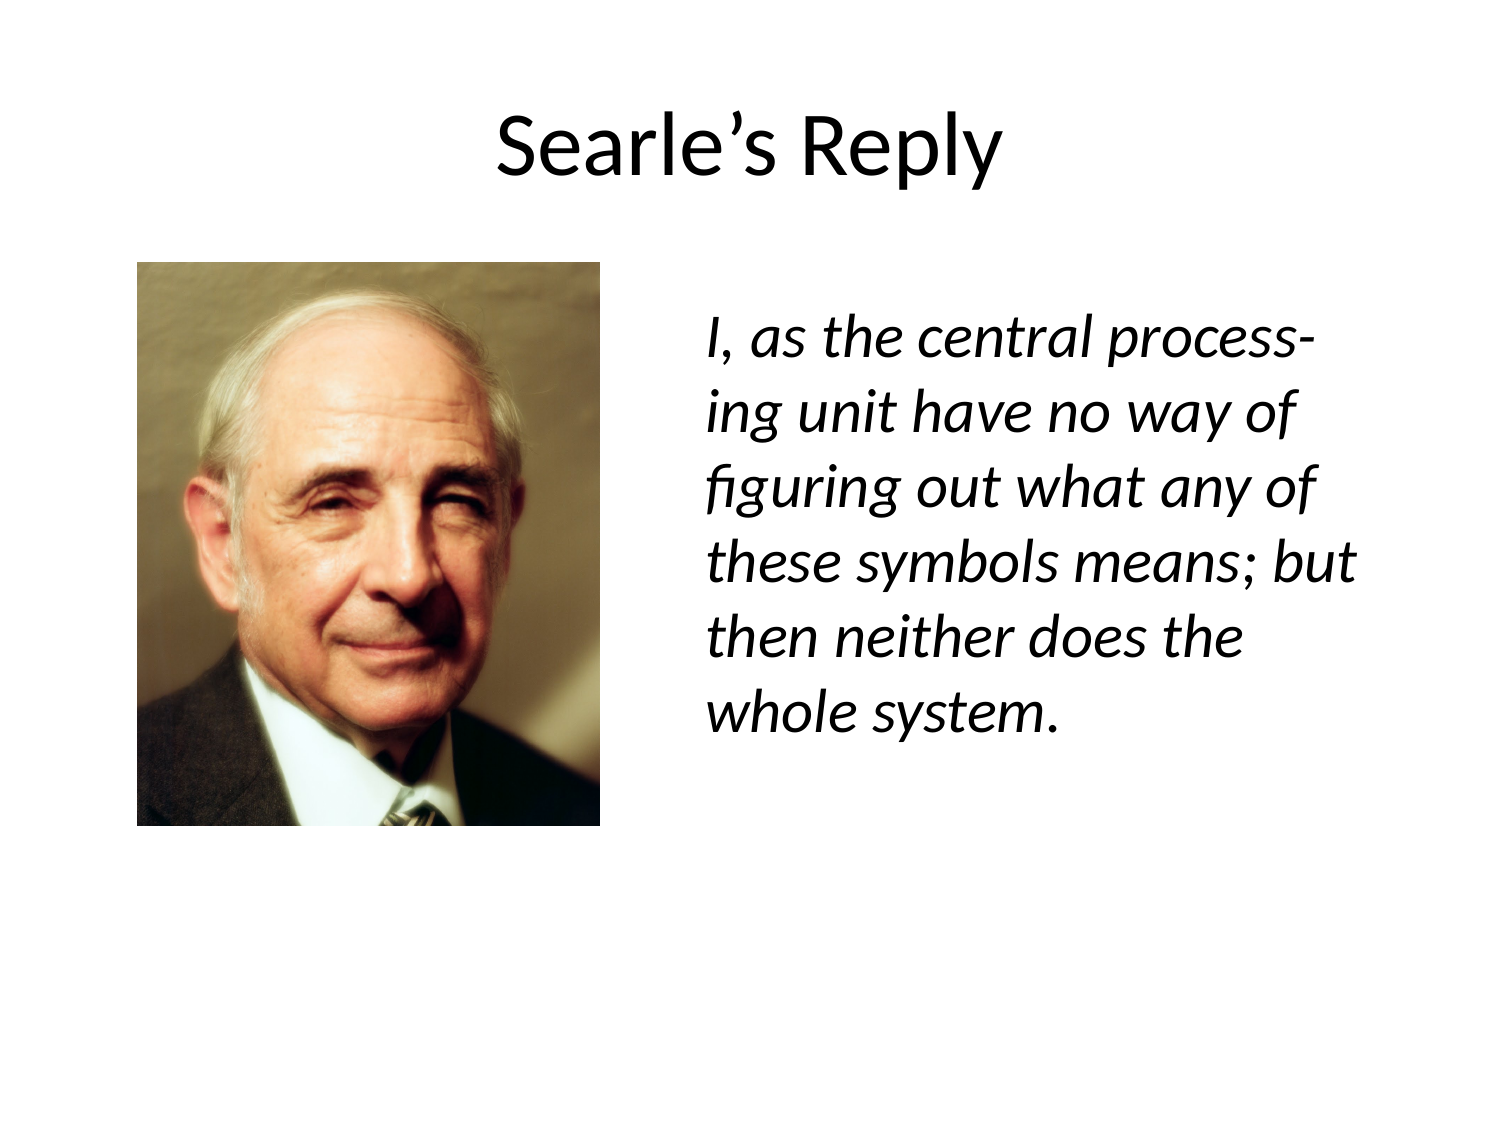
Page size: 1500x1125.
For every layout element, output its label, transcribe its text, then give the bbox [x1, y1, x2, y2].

list I, as the central process-ing unit have no way of figuring out what any of these symbols means; but then neither does the whole system. [675, 287, 1388, 800]
title Searle’s Reply [75, 45, 1425, 233]
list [137, 262, 601, 826]
